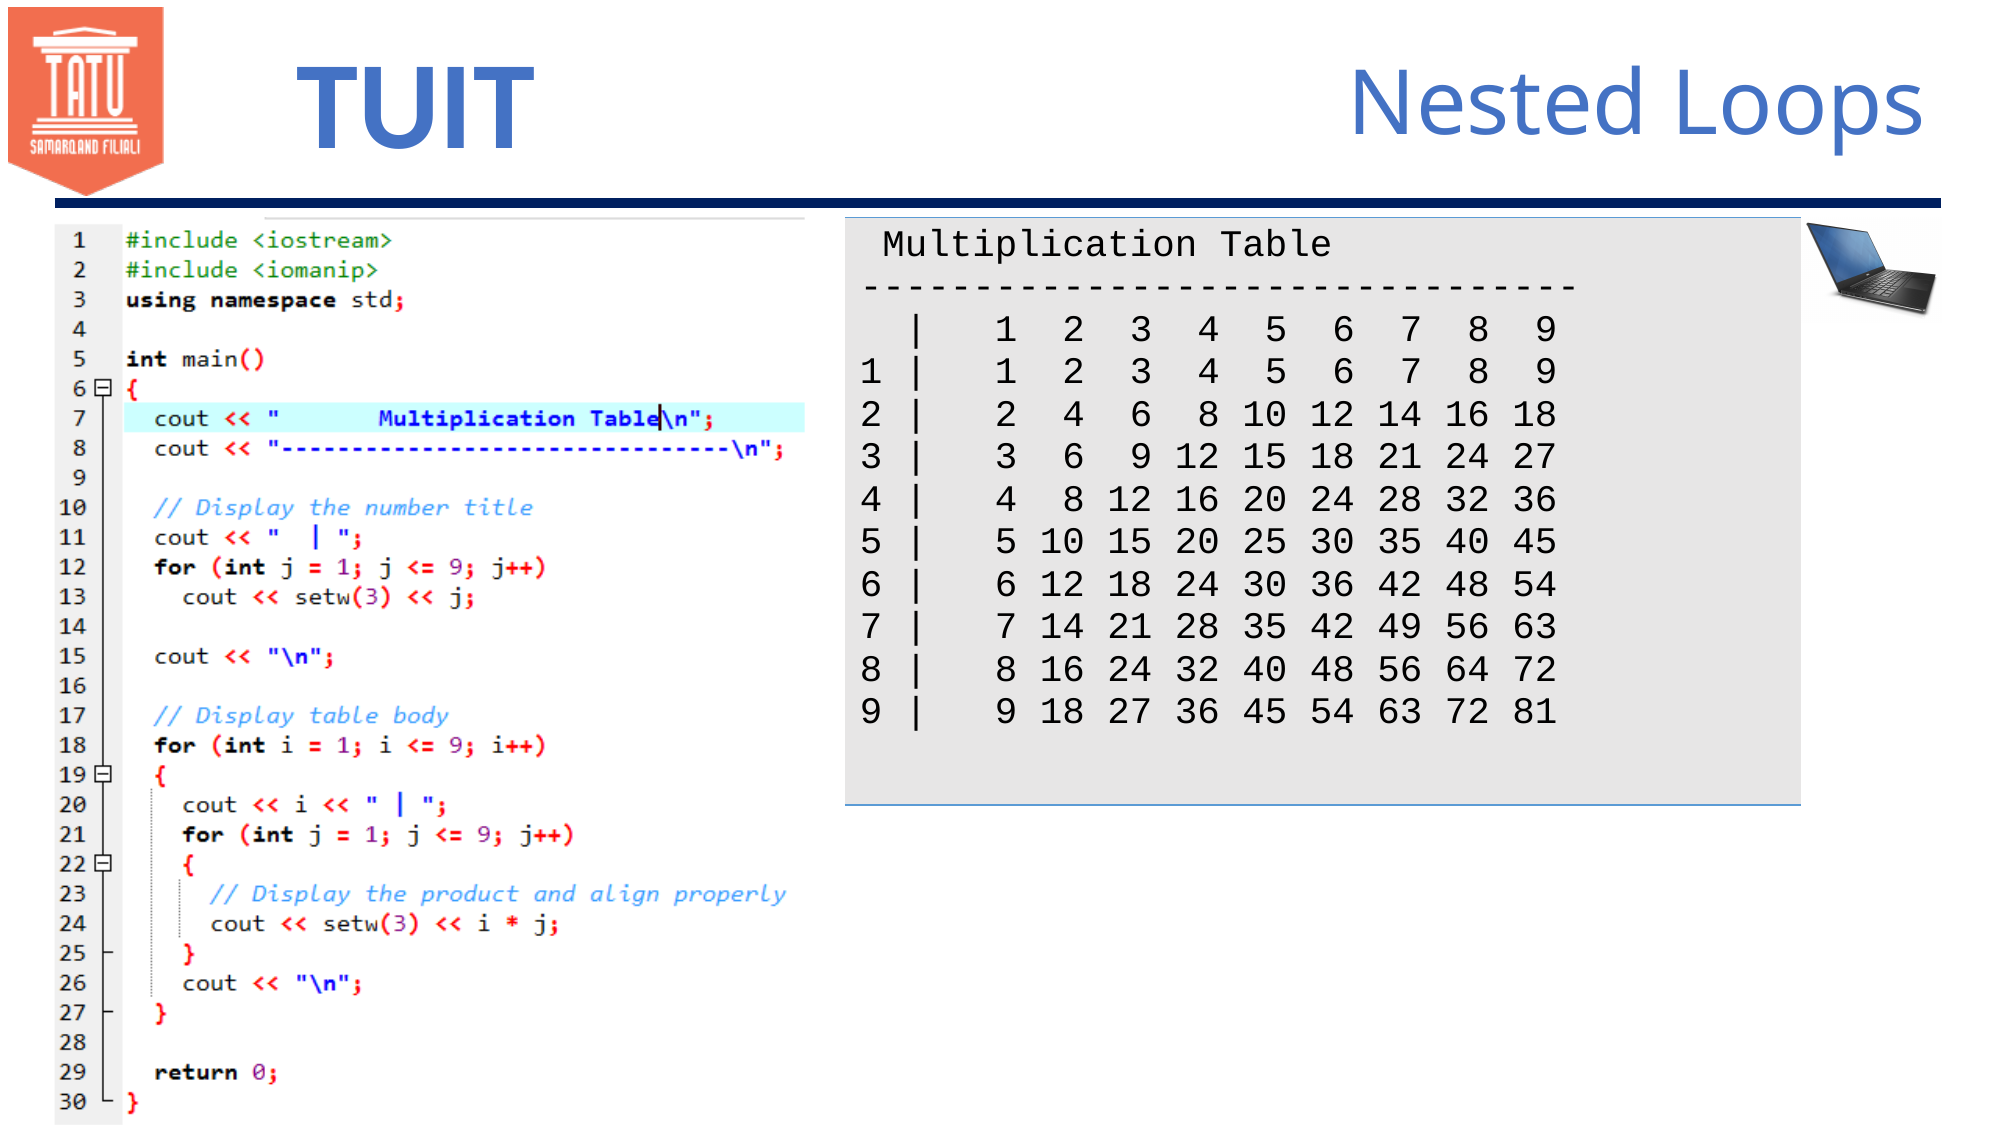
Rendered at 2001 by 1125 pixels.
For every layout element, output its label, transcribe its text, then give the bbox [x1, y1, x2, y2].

table_header Multiplication Table -------------------------------- | 1 2 3 4 5 6 7 8 9 1 | 1 2 3 4 5 6 7 8 9 2 | 2 4 6 8 10 12 14 16 18 3 | 3 6 9 12 15 18 21 24 27 4 | 4 8 12 16 20 24 28 32 36 5 | 5 10 15 20 25 30 35 40 45 6 | 6 12 18 24 30 36 42 48 54 7 | 7 14 21 28 35 42 49 56 63 8 | 8 16 24 32 40 48 56 64 72 9 | 9 18 27 36 45 54 63 72 81 [845, 218, 1801, 804]
picture [8, 7, 164, 196]
picture [54, 216, 805, 1125]
text_box Nested Loops [873, 48, 1942, 162]
text_box TUIT [281, 39, 571, 162]
picture [1801, 217, 1942, 323]
